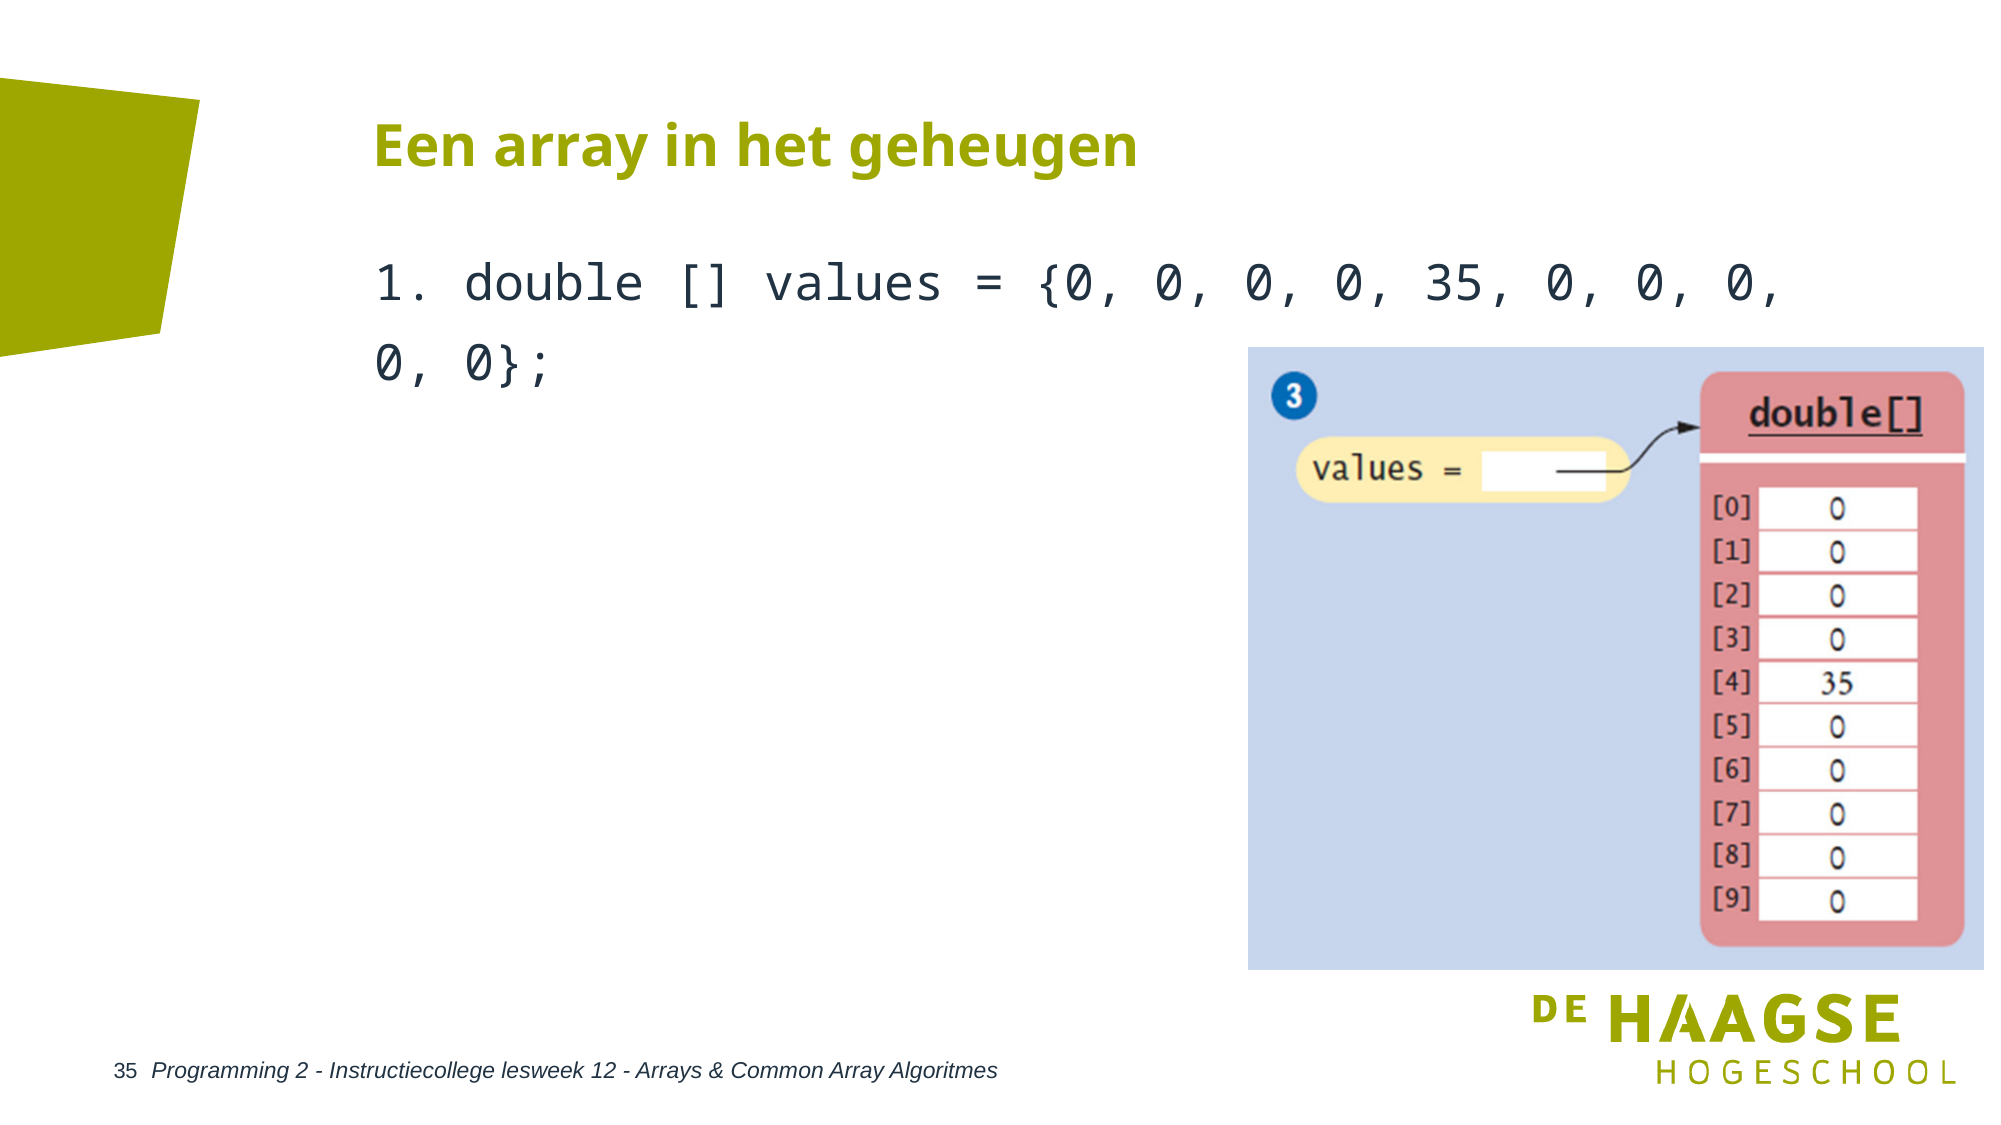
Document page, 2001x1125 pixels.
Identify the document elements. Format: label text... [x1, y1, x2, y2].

picture [1248, 347, 1984, 1109]
slide_number 35 [43, 1052, 138, 1081]
footer Programming 2 - Instructiecollege lesweek 12 - Arrays & Common Array Algoritmes [149, 1050, 1386, 1082]
text_box 1. double [] values = {0, 0, 0, 0, 35, 0, 0, 0, 0, 0}; [314, 223, 1882, 1027]
title Een array in het geheugen [372, 108, 2000, 180]
